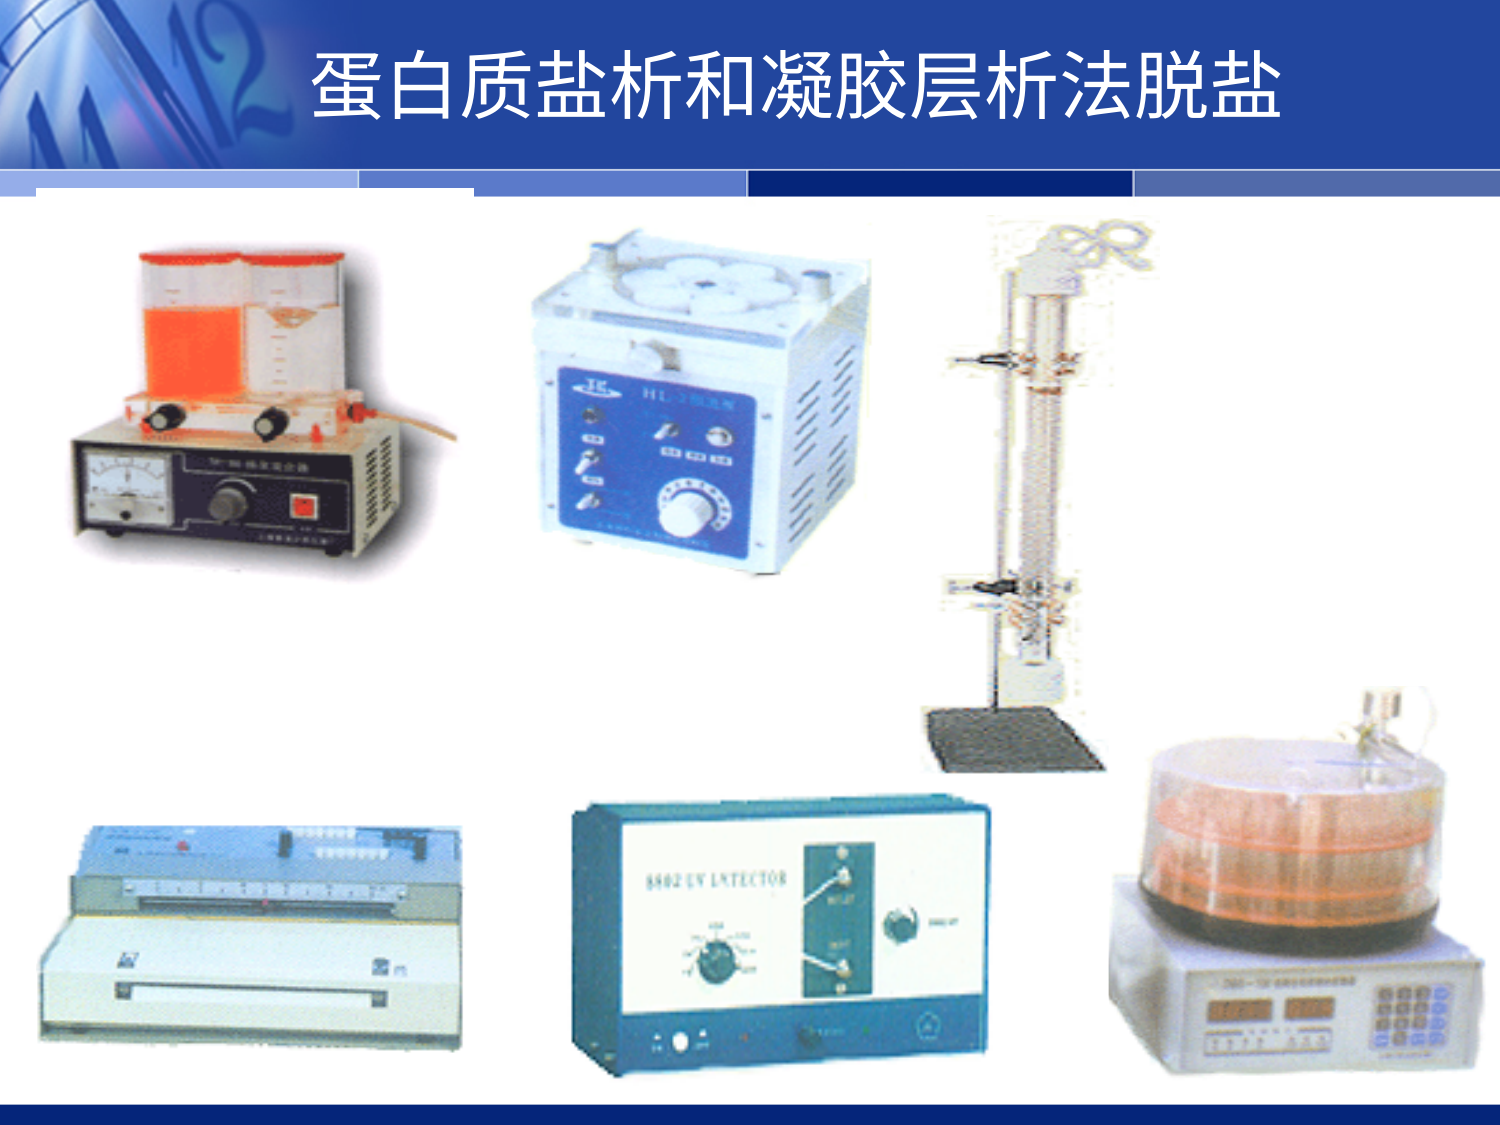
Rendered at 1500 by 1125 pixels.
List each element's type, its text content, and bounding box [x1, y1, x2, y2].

picture [0, 0, 1500, 1125]
text_box 蛋白质盐析和凝胶层析法脱盐 [194, 18, 1399, 149]
